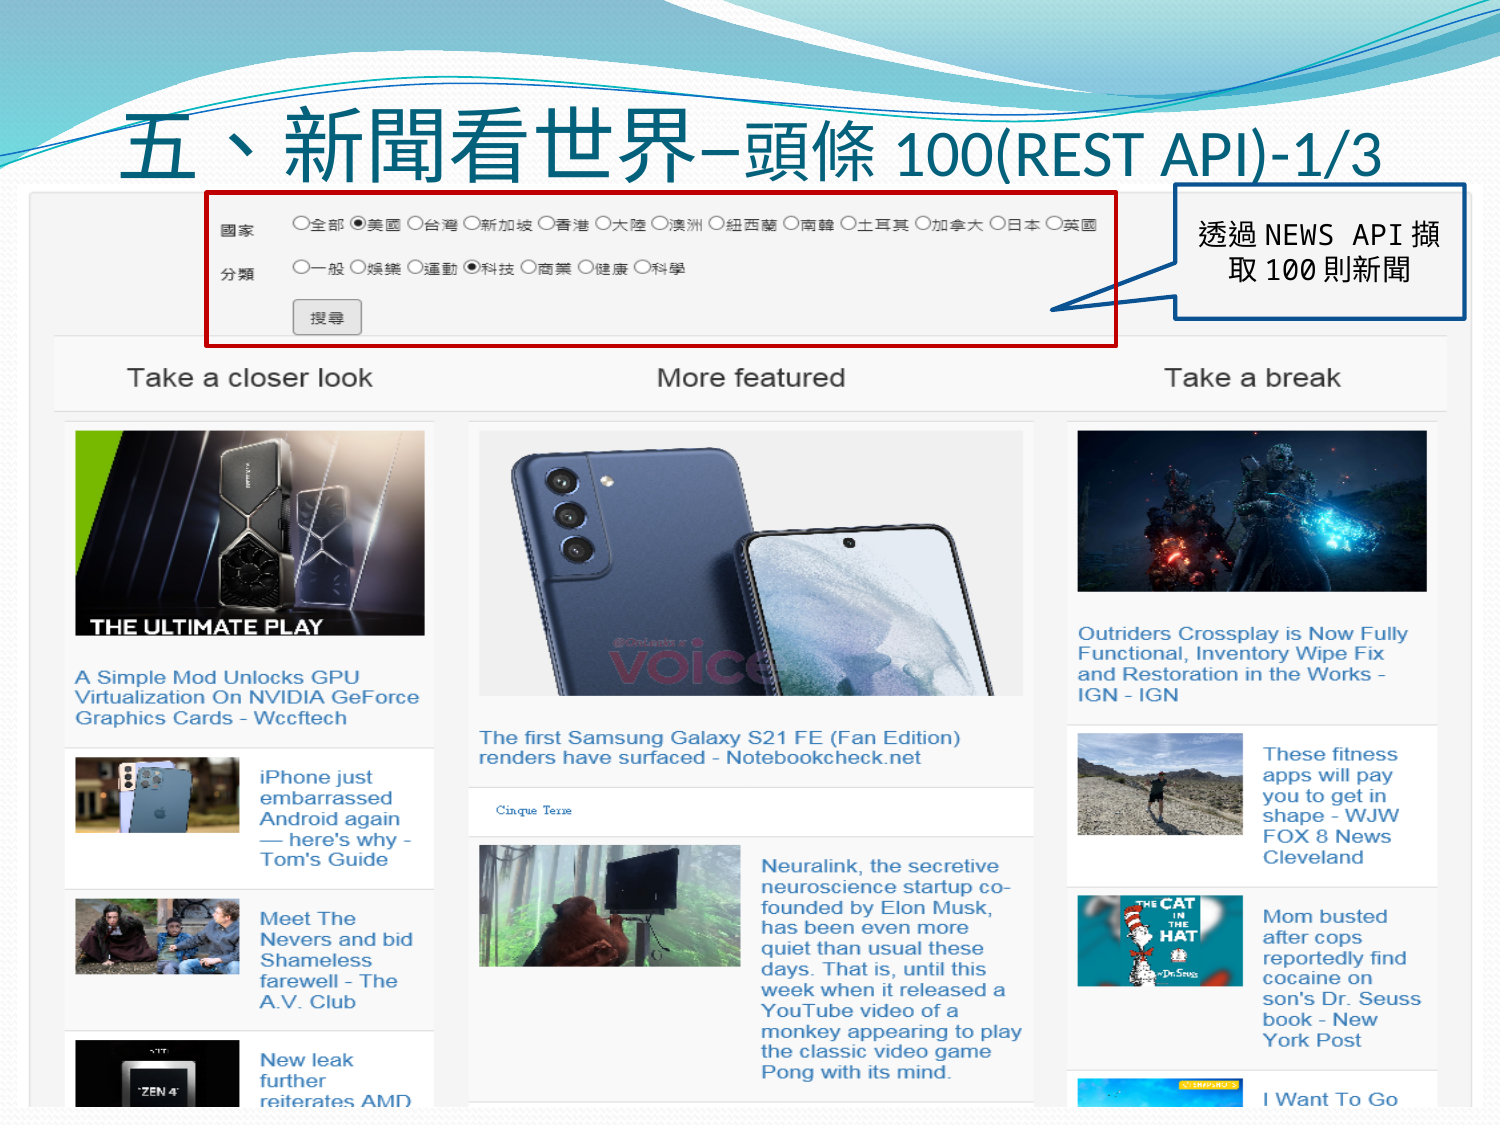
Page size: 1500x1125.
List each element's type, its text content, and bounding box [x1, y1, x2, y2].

picture [17, 184, 1483, 1107]
title 五、新聞看世界–頭條100(REST API)-1/3 [75, 30, 1425, 184]
